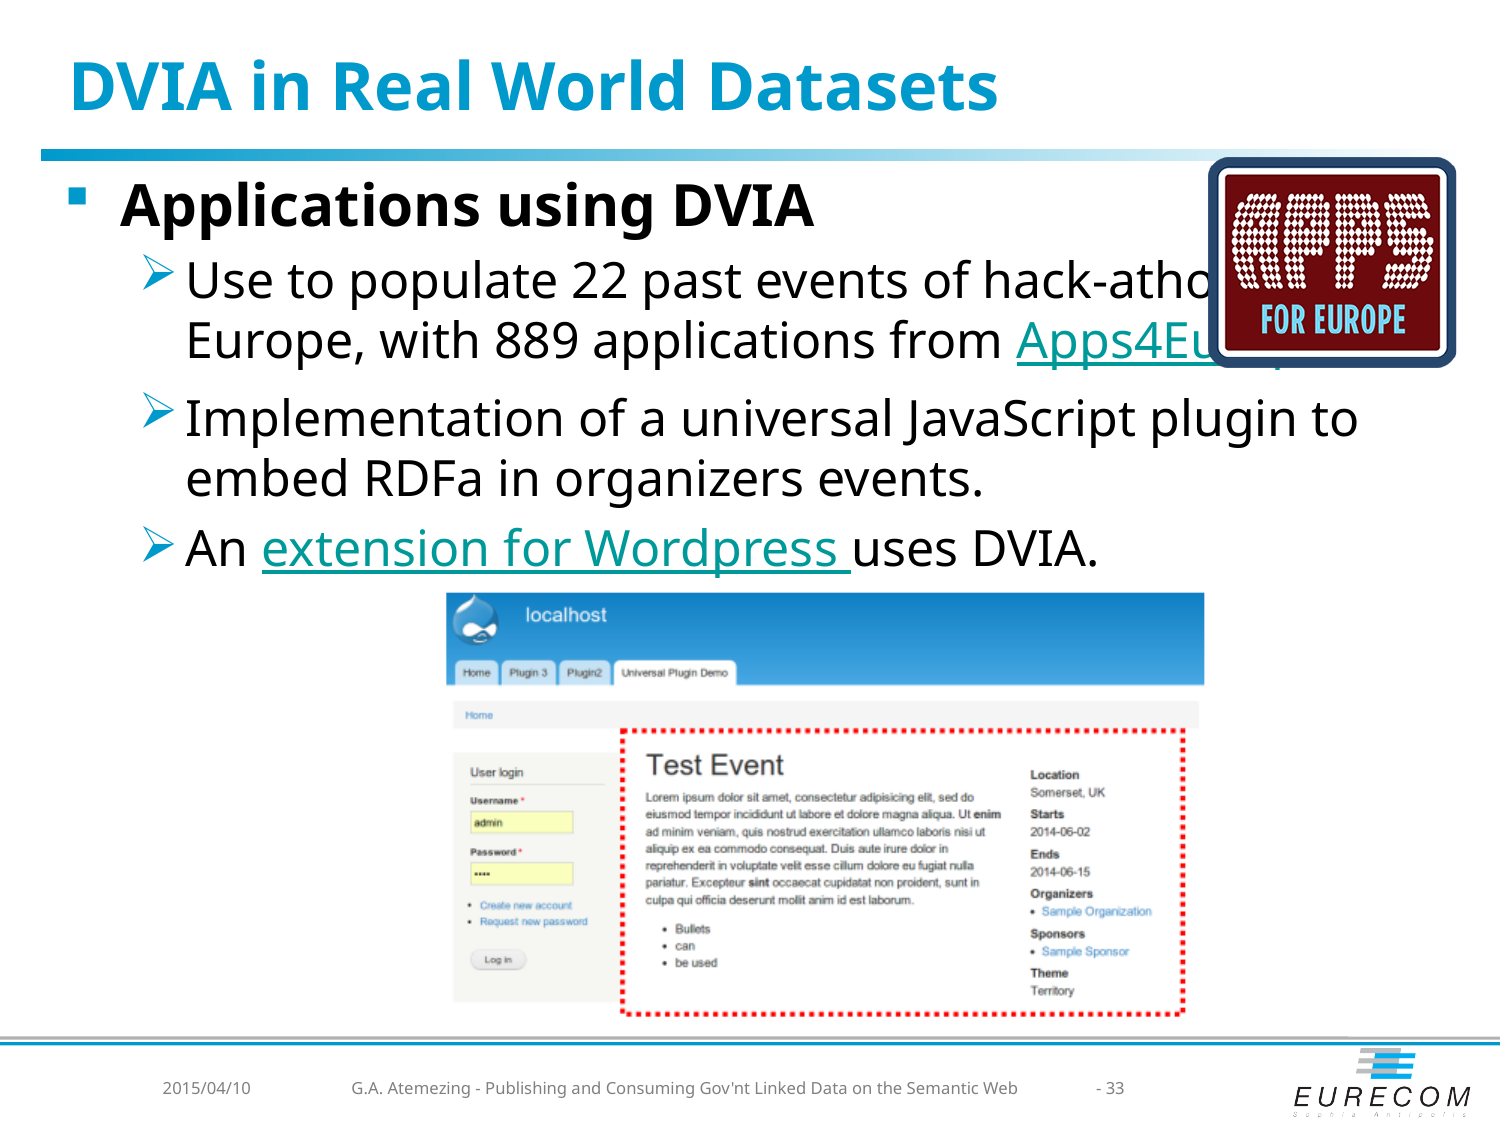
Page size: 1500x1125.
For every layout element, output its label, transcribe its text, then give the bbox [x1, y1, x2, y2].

list Applications using DVIA Use to populate 22 past events of hack-athons in Europe, with 889 applications from Apps4Europe. Implementation of a universal JavaScript plugin to embed RDFa in organizers events. An extension for Wordpress uses DVIA. [48, 160, 1479, 658]
slide_number - 33 [1080, 1070, 1200, 1103]
picture [1207, 142, 1457, 382]
footer G.A. Atemezing - Publishing and Consuming Gov'nt Linked Data on the Semantic Web [336, 1070, 1069, 1107]
picture [1293, 1048, 1477, 1118]
title DVIA in Real World Datasets [52, 30, 1460, 138]
picture [442, 590, 1205, 1024]
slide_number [147, 1070, 325, 1103]
